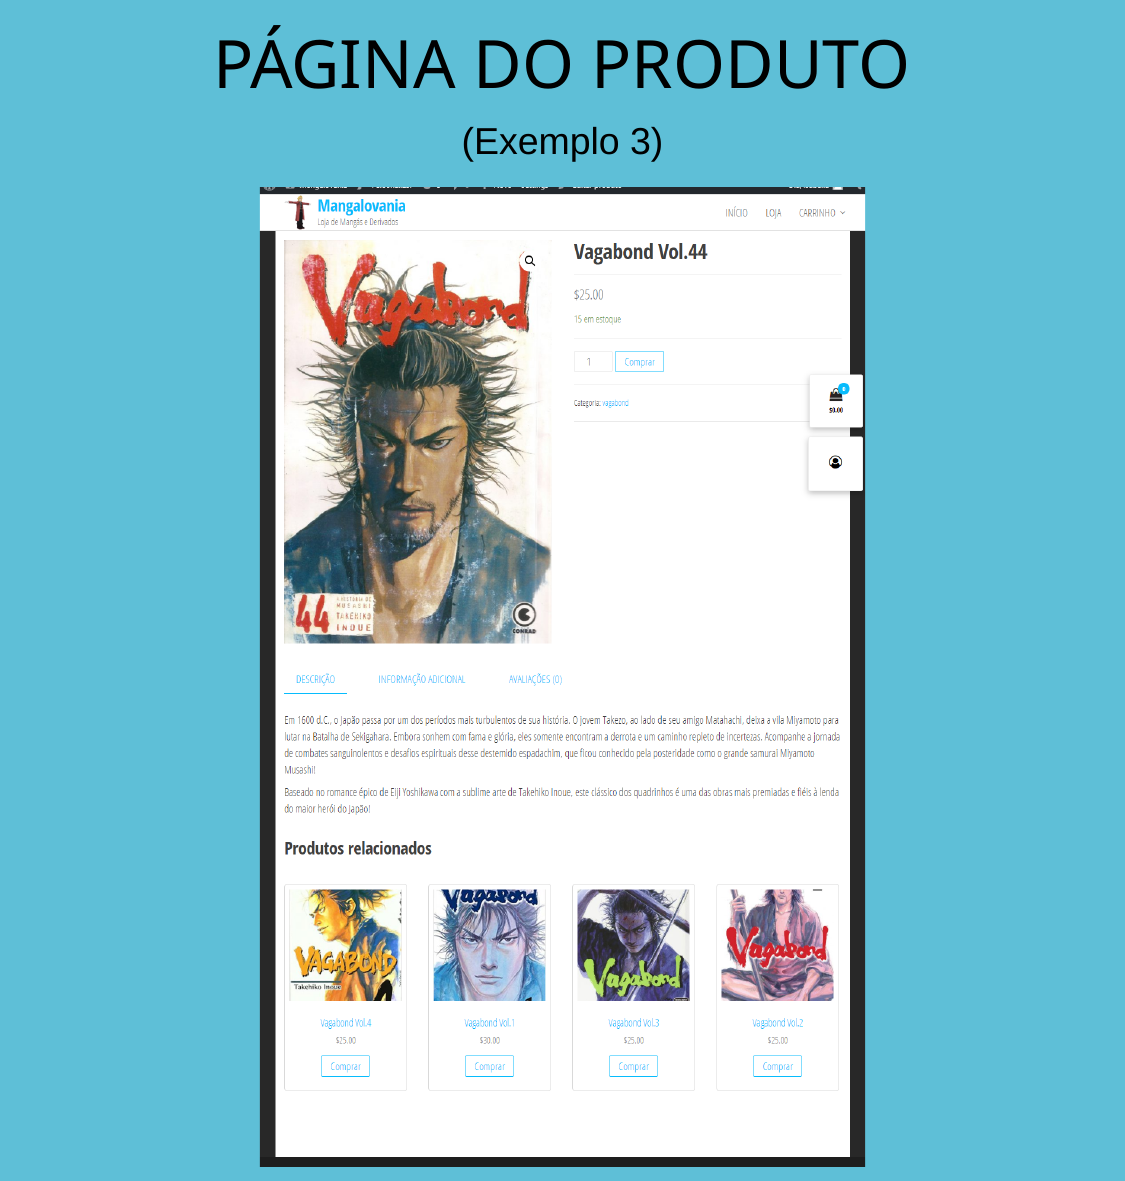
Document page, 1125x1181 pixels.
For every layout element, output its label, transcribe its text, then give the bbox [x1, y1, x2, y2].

picture [259, 187, 866, 1167]
text_box (Exemplo 3) [249, 109, 876, 170]
text_box PÁGINA DO PRODUTO [120, 14, 1005, 110]
